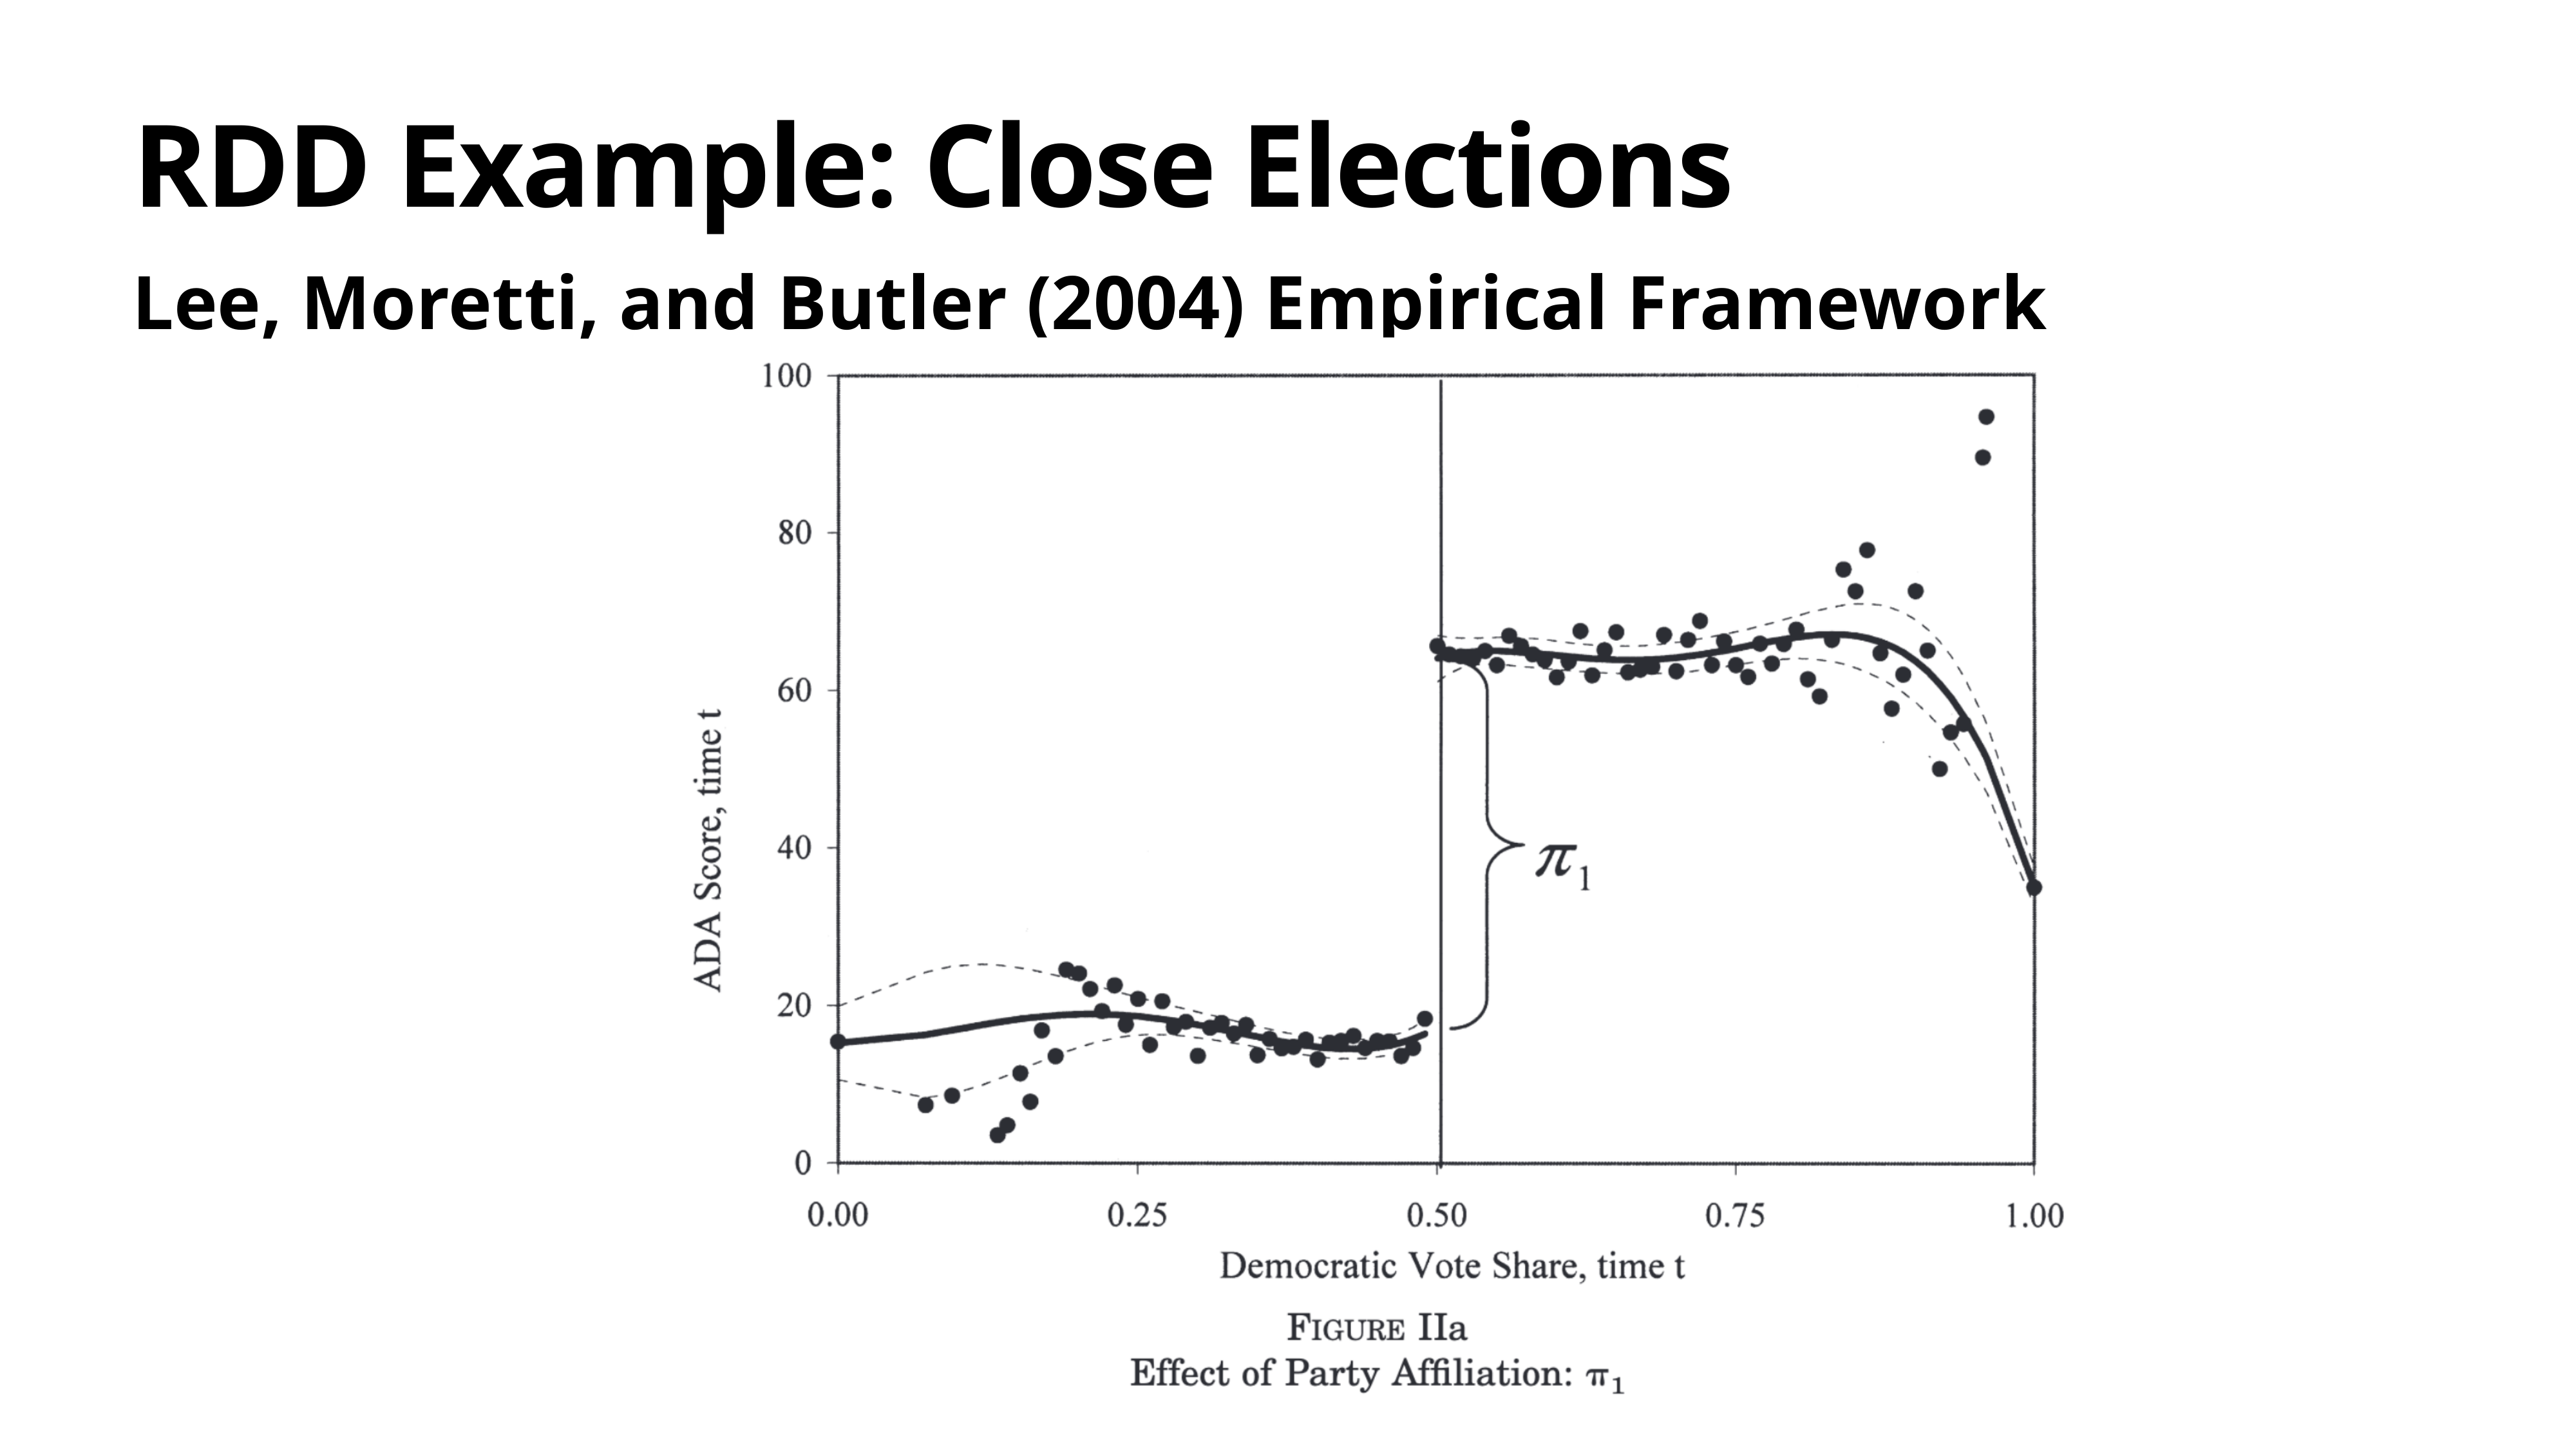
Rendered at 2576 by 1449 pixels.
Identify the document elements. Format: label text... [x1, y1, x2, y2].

picture [686, 337, 2086, 1423]
list Lee, Moretti, and Butler (2004) Empirical Framework [127, 250, 2449, 350]
title RDD Example: Close Elections [127, 113, 2449, 250]
